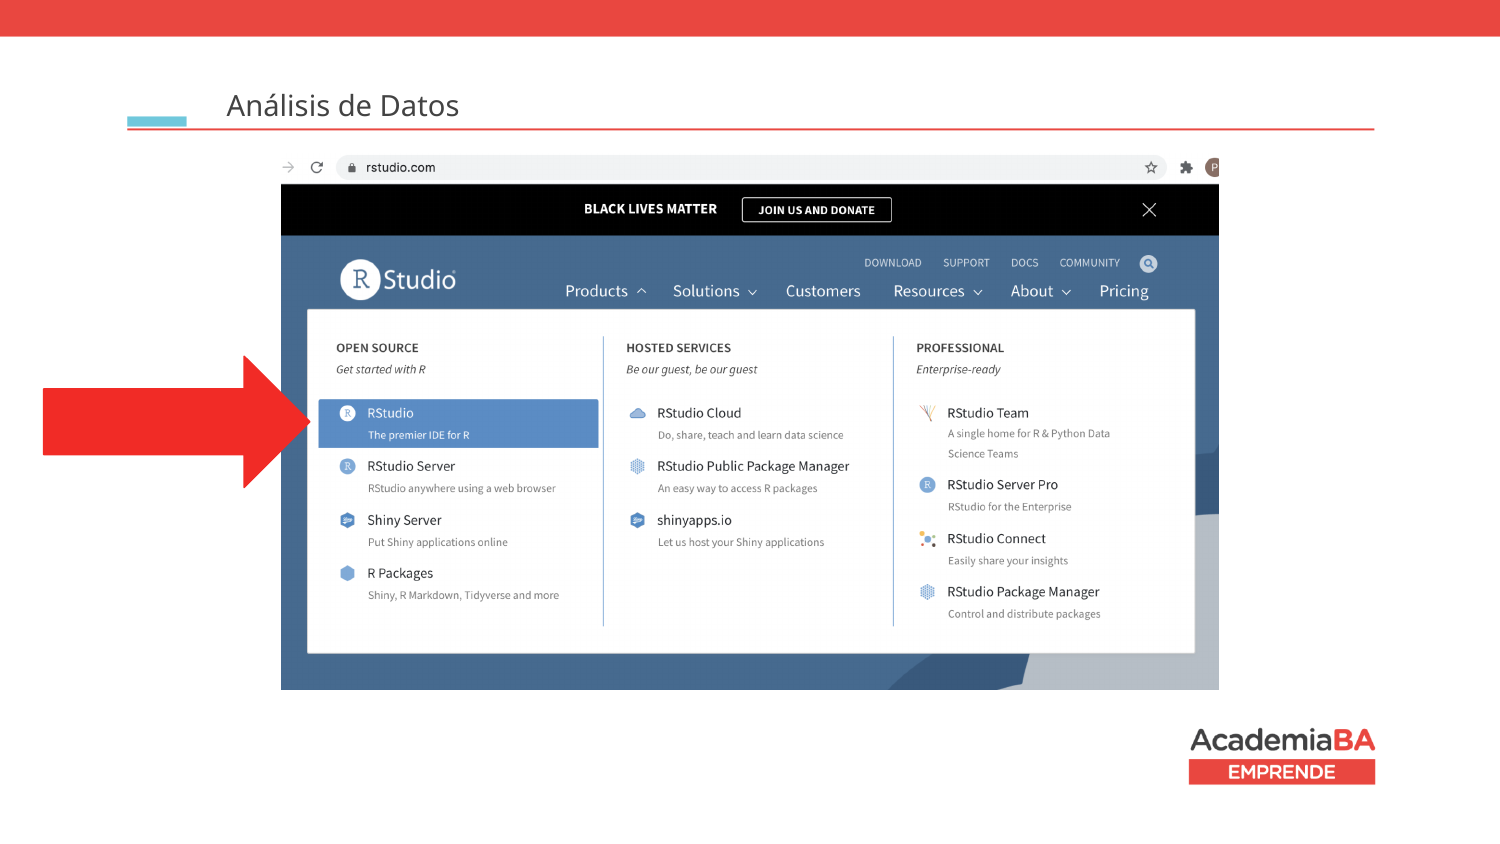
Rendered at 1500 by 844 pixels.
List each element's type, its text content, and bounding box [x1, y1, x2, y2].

text_box Análisis de Datos [211, 72, 771, 126]
picture [0, 0, 1500, 841]
text_box [43, 356, 276, 488]
